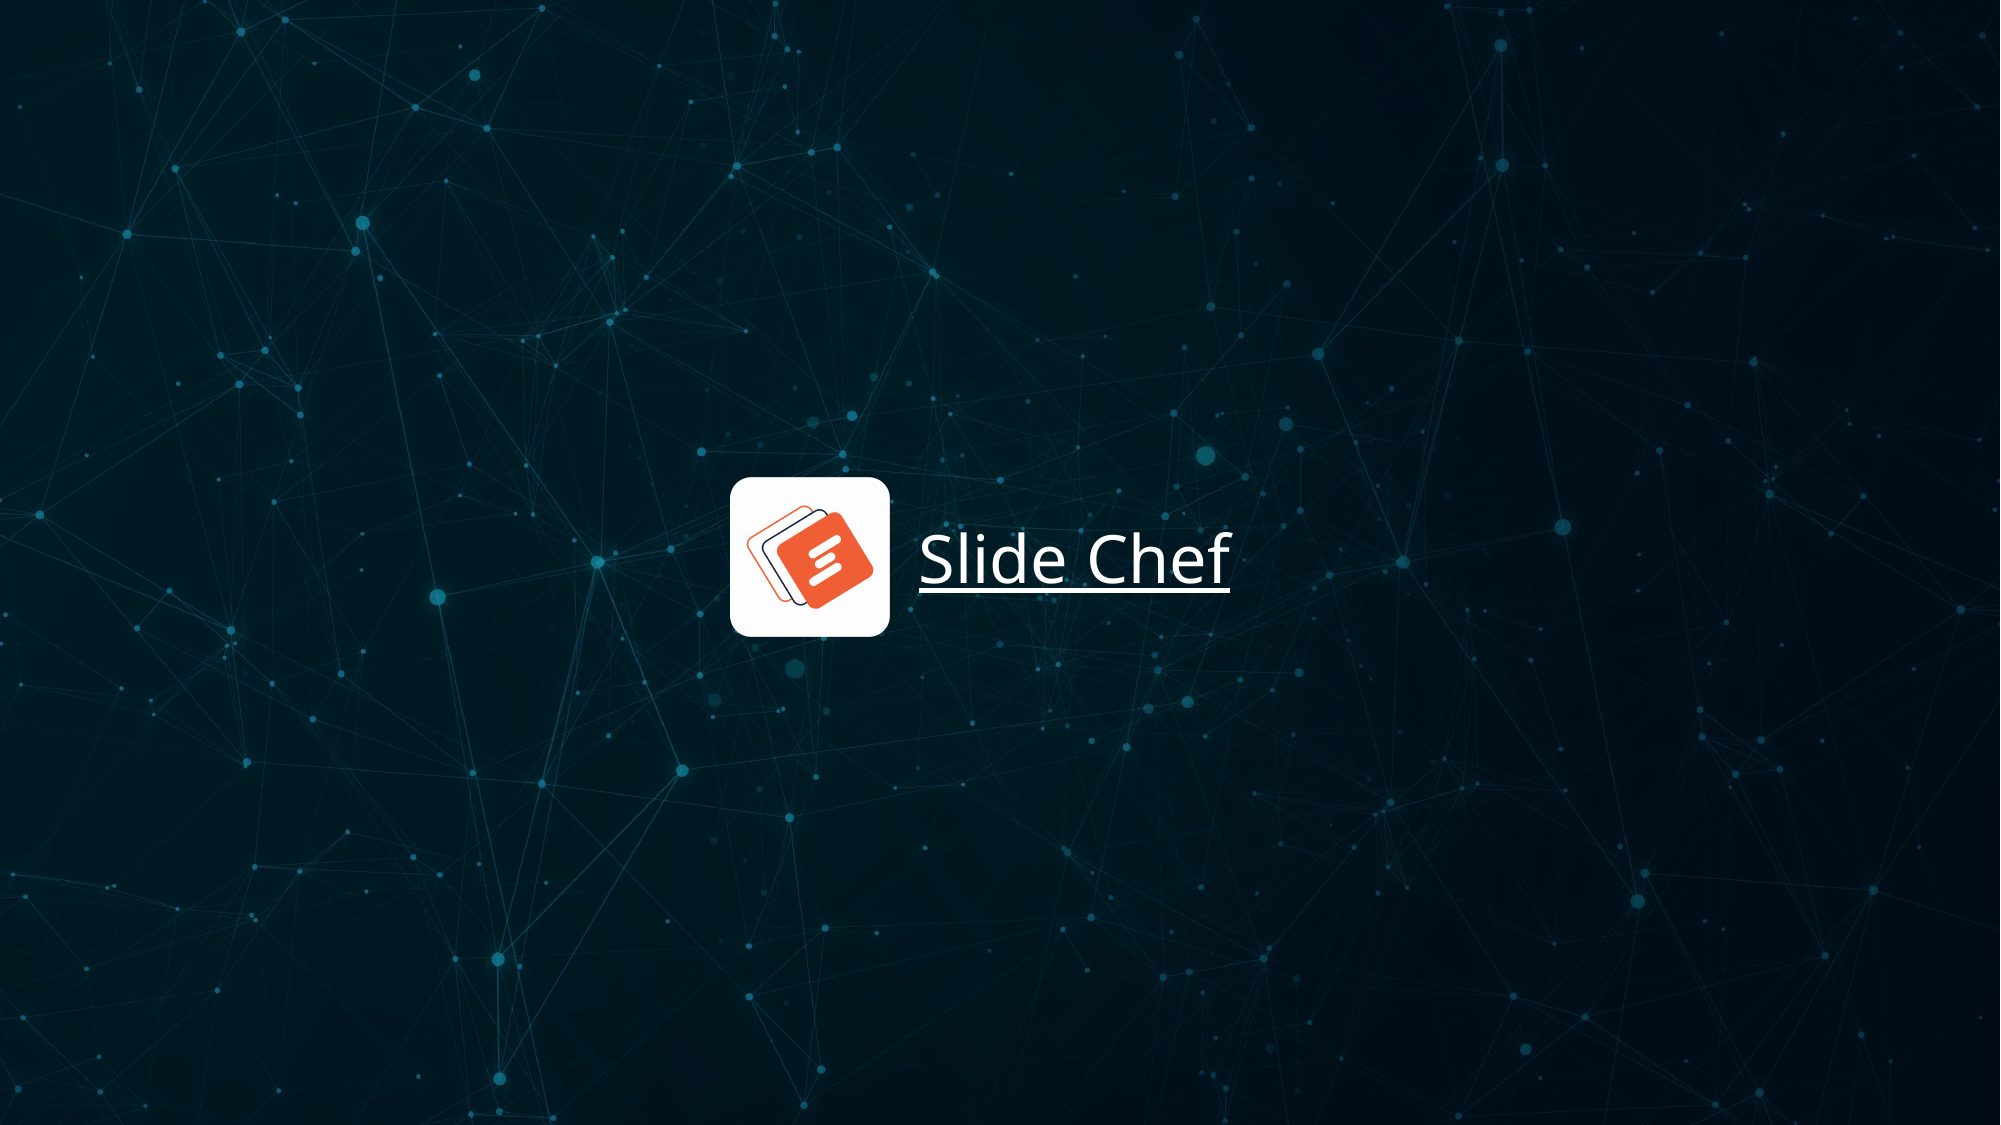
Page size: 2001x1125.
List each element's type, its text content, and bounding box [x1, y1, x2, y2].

text_box Slide Chef [890, 509, 1272, 615]
picture [0, 0, 2000, 1125]
